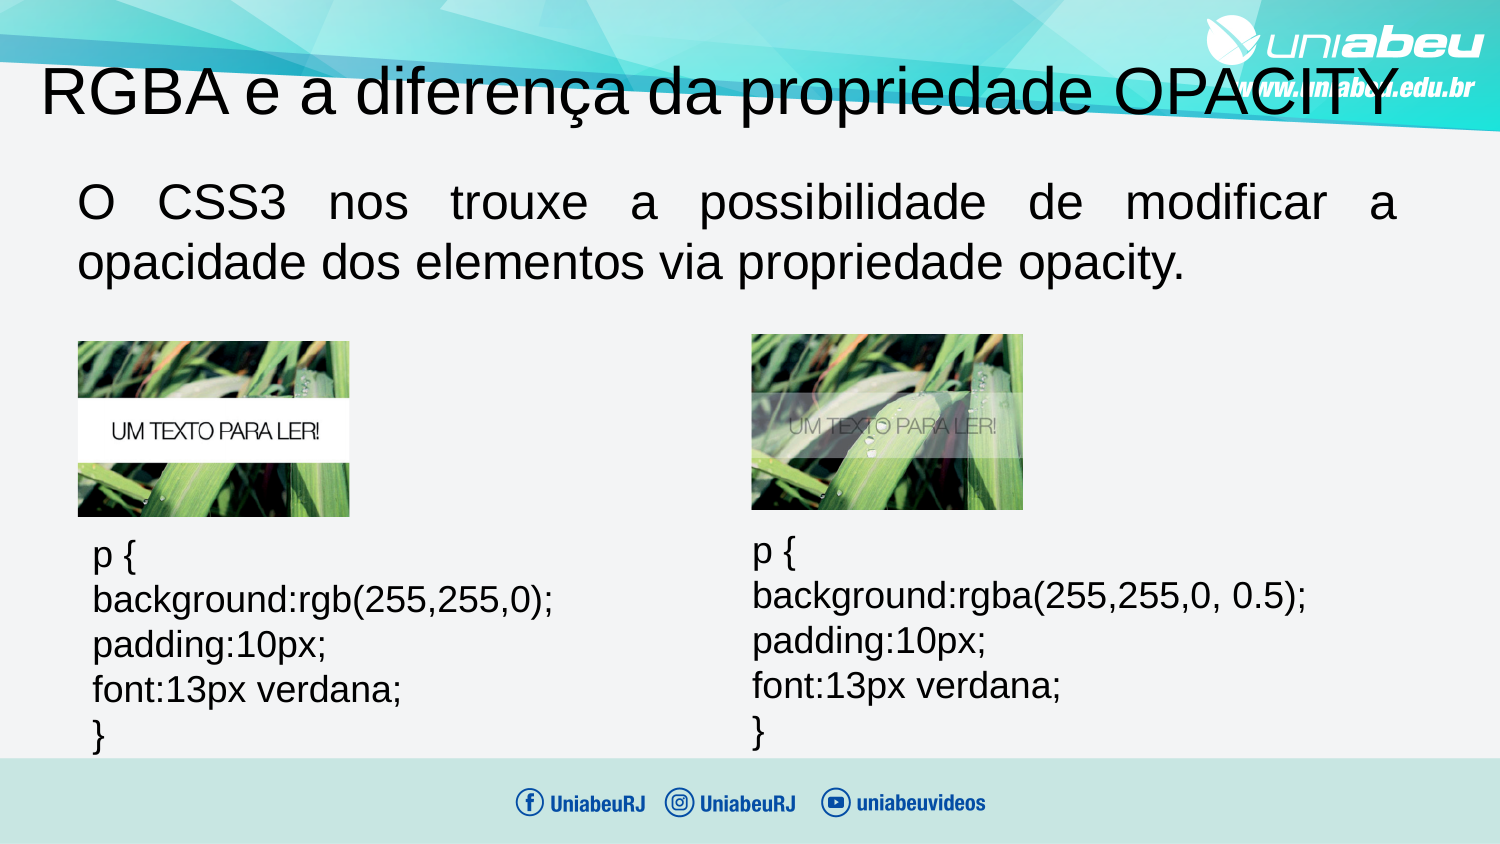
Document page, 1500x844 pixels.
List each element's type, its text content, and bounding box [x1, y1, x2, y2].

text_box p { background:rgb(255,255,0); padding:10px; font:13px verdana; } [77, 522, 575, 763]
text_box RGBA e a diferença da propriedade OPACITY [25, 17, 1477, 159]
text_box O CSS3 nos trouxe a possibilidade de modificar a opacidade dos elementos via propriedade opacity. [62, 161, 1413, 303]
picture [0, 0, 1500, 844]
text_box p { background:rgba(255,255,0, 0.5); padding:10px; font:13px verdana; } [737, 518, 1389, 759]
